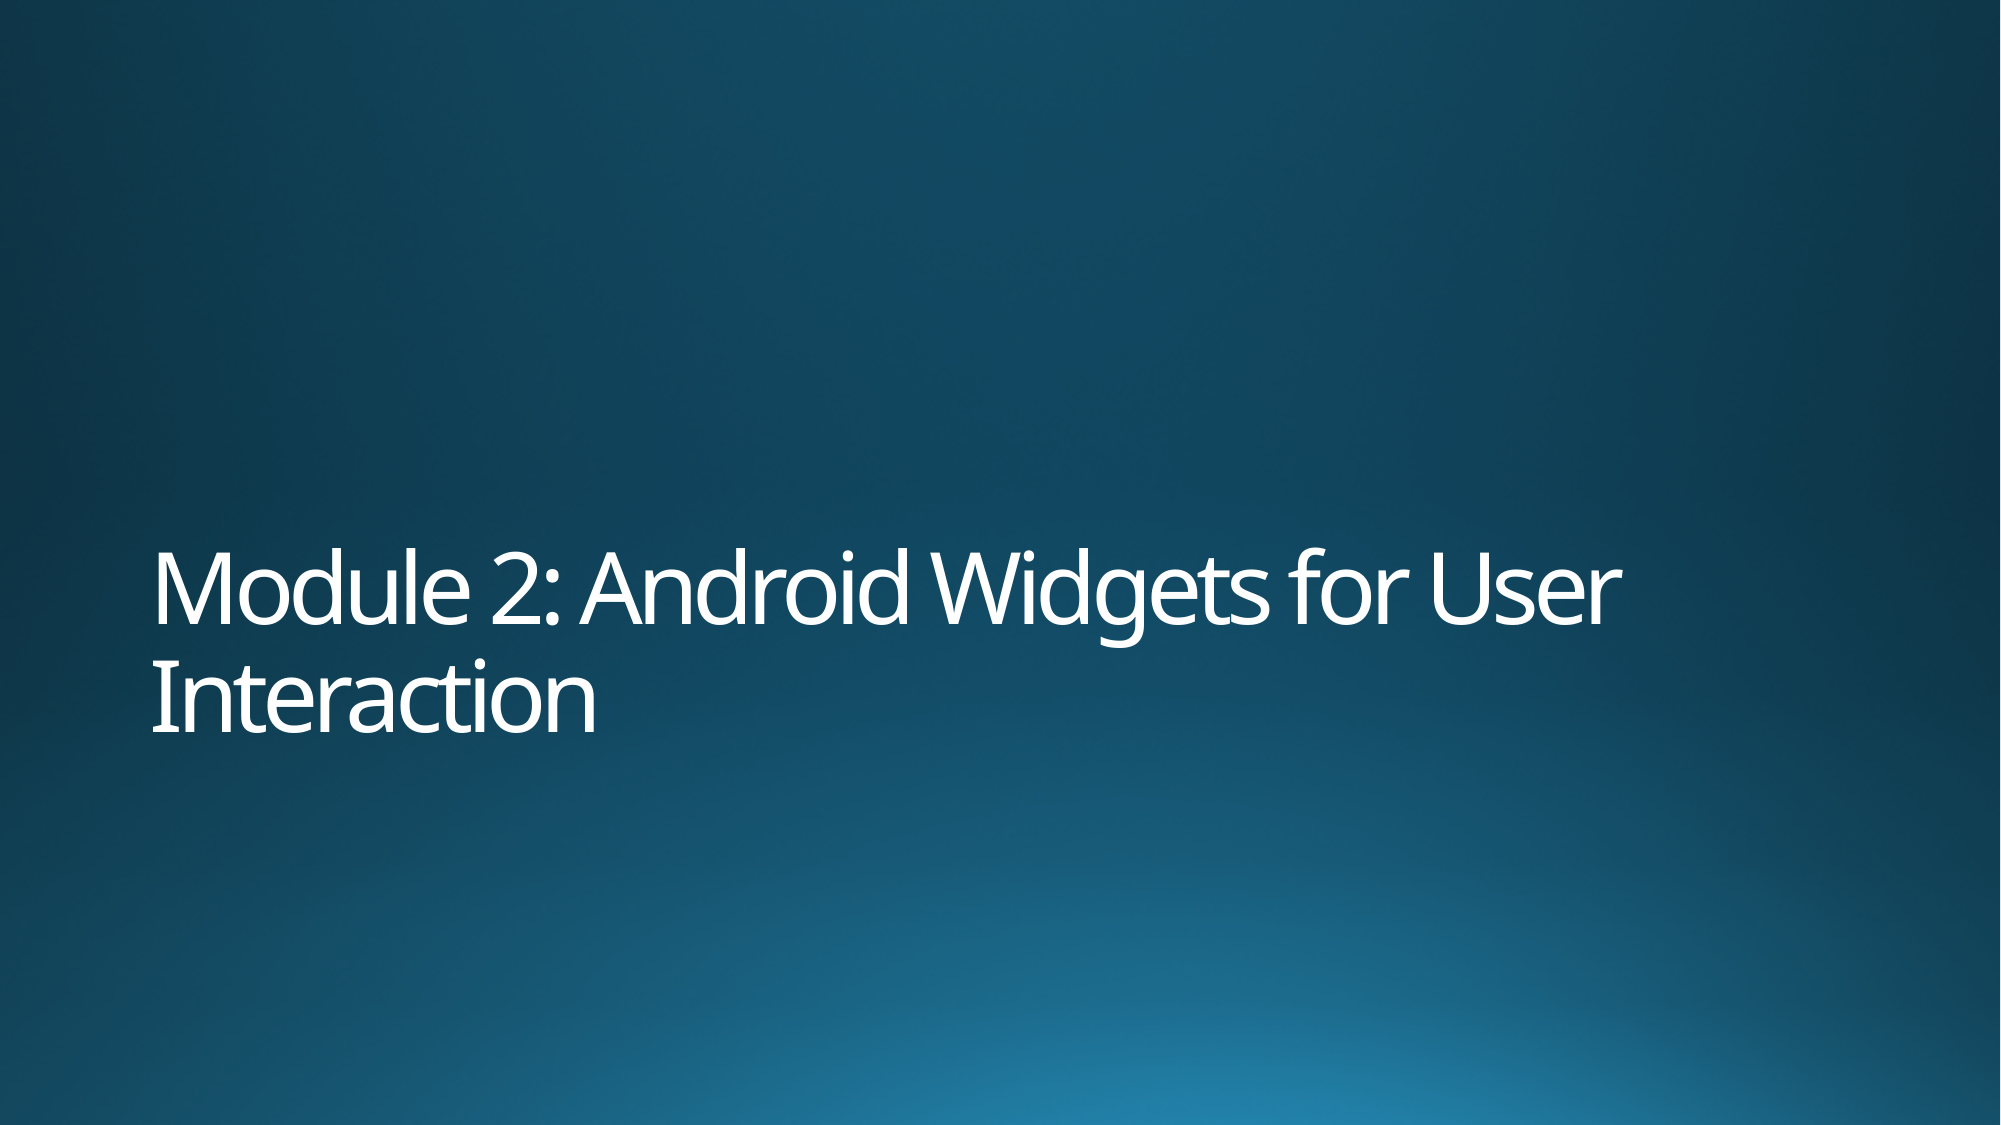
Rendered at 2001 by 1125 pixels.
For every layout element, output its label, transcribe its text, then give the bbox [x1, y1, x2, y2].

picture [0, 0, 2001, 1125]
title Module 2: Android Widgets for User Interaction [134, 530, 1948, 1125]
